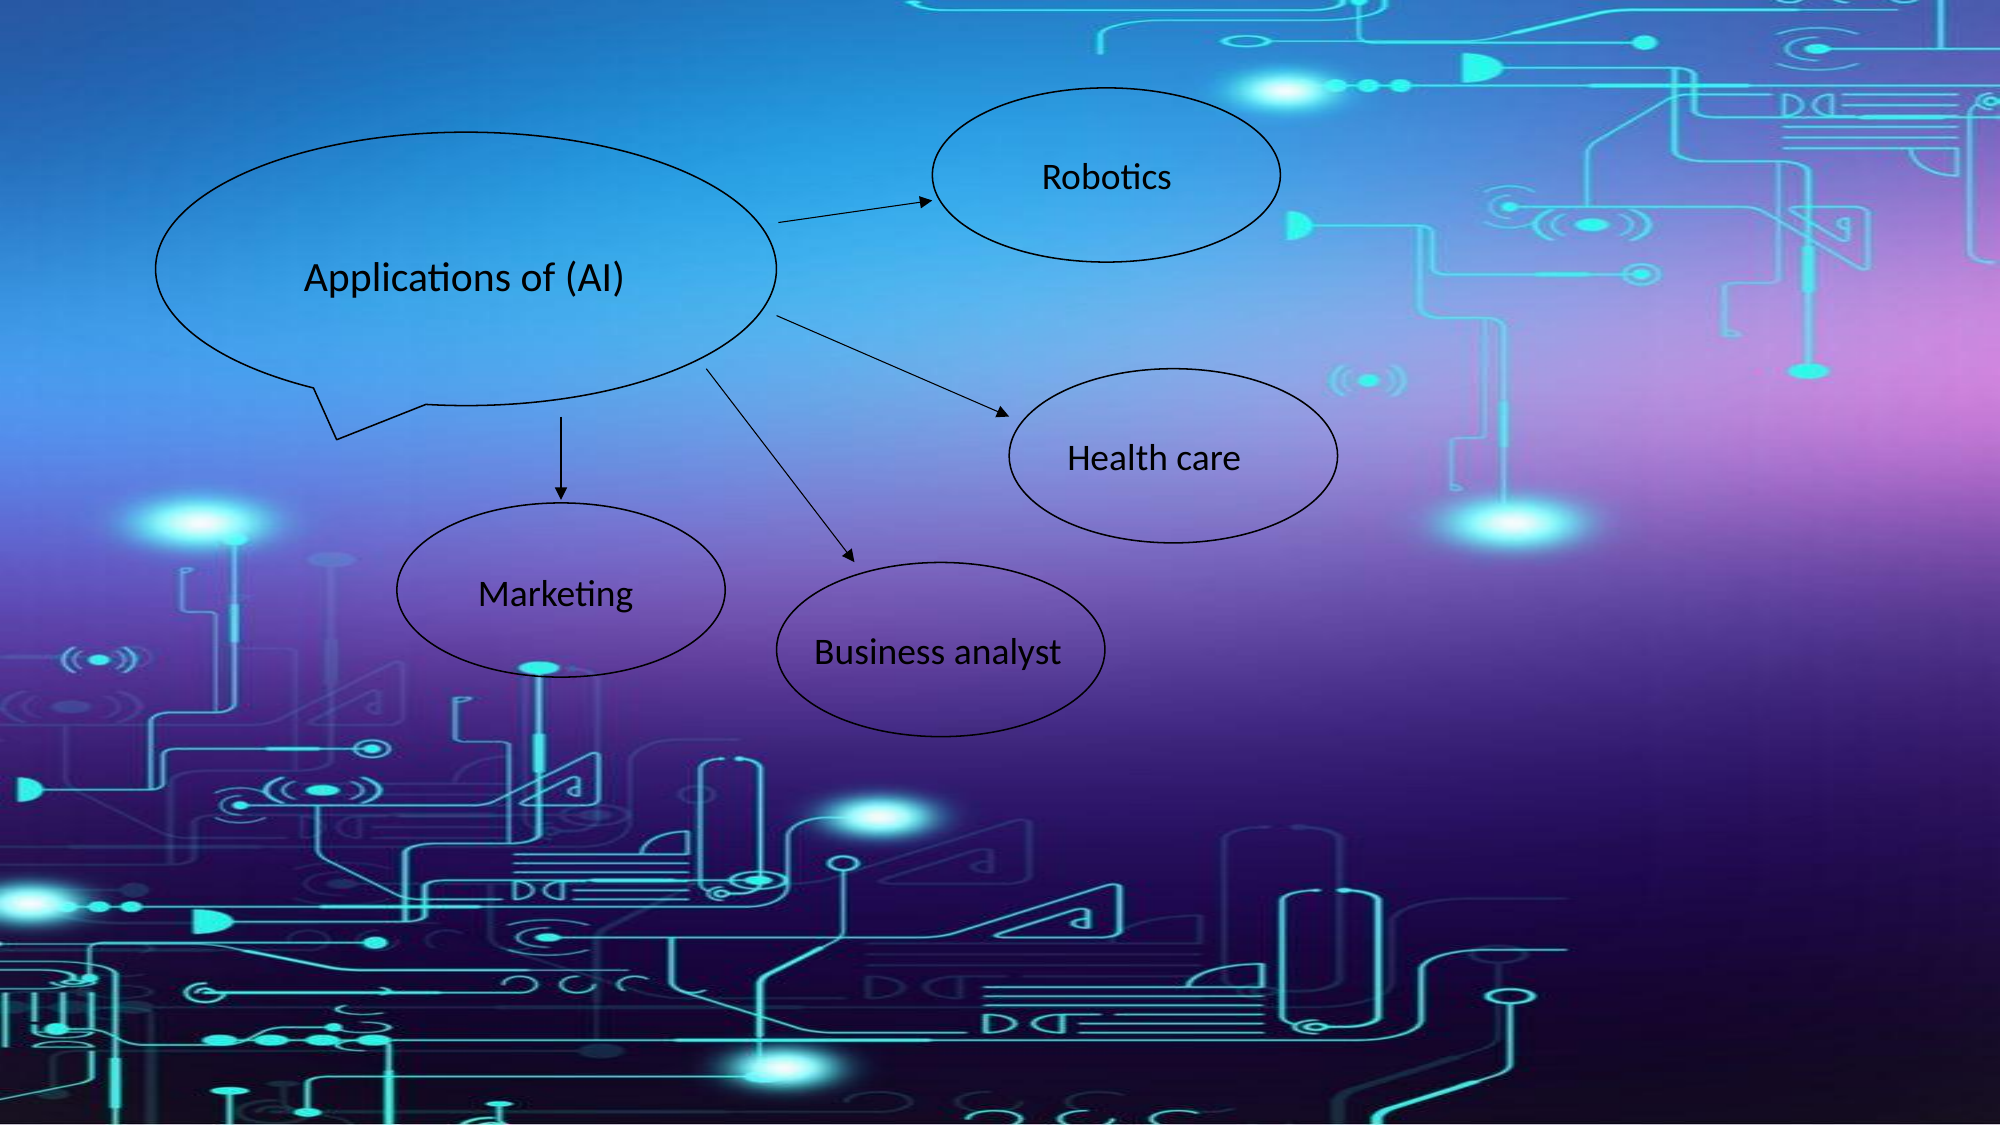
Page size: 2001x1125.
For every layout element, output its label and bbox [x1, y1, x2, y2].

text_box [776, 315, 1010, 417]
text_box [706, 368, 855, 563]
list [0, 0, 2000, 1125]
text_box [778, 200, 933, 223]
